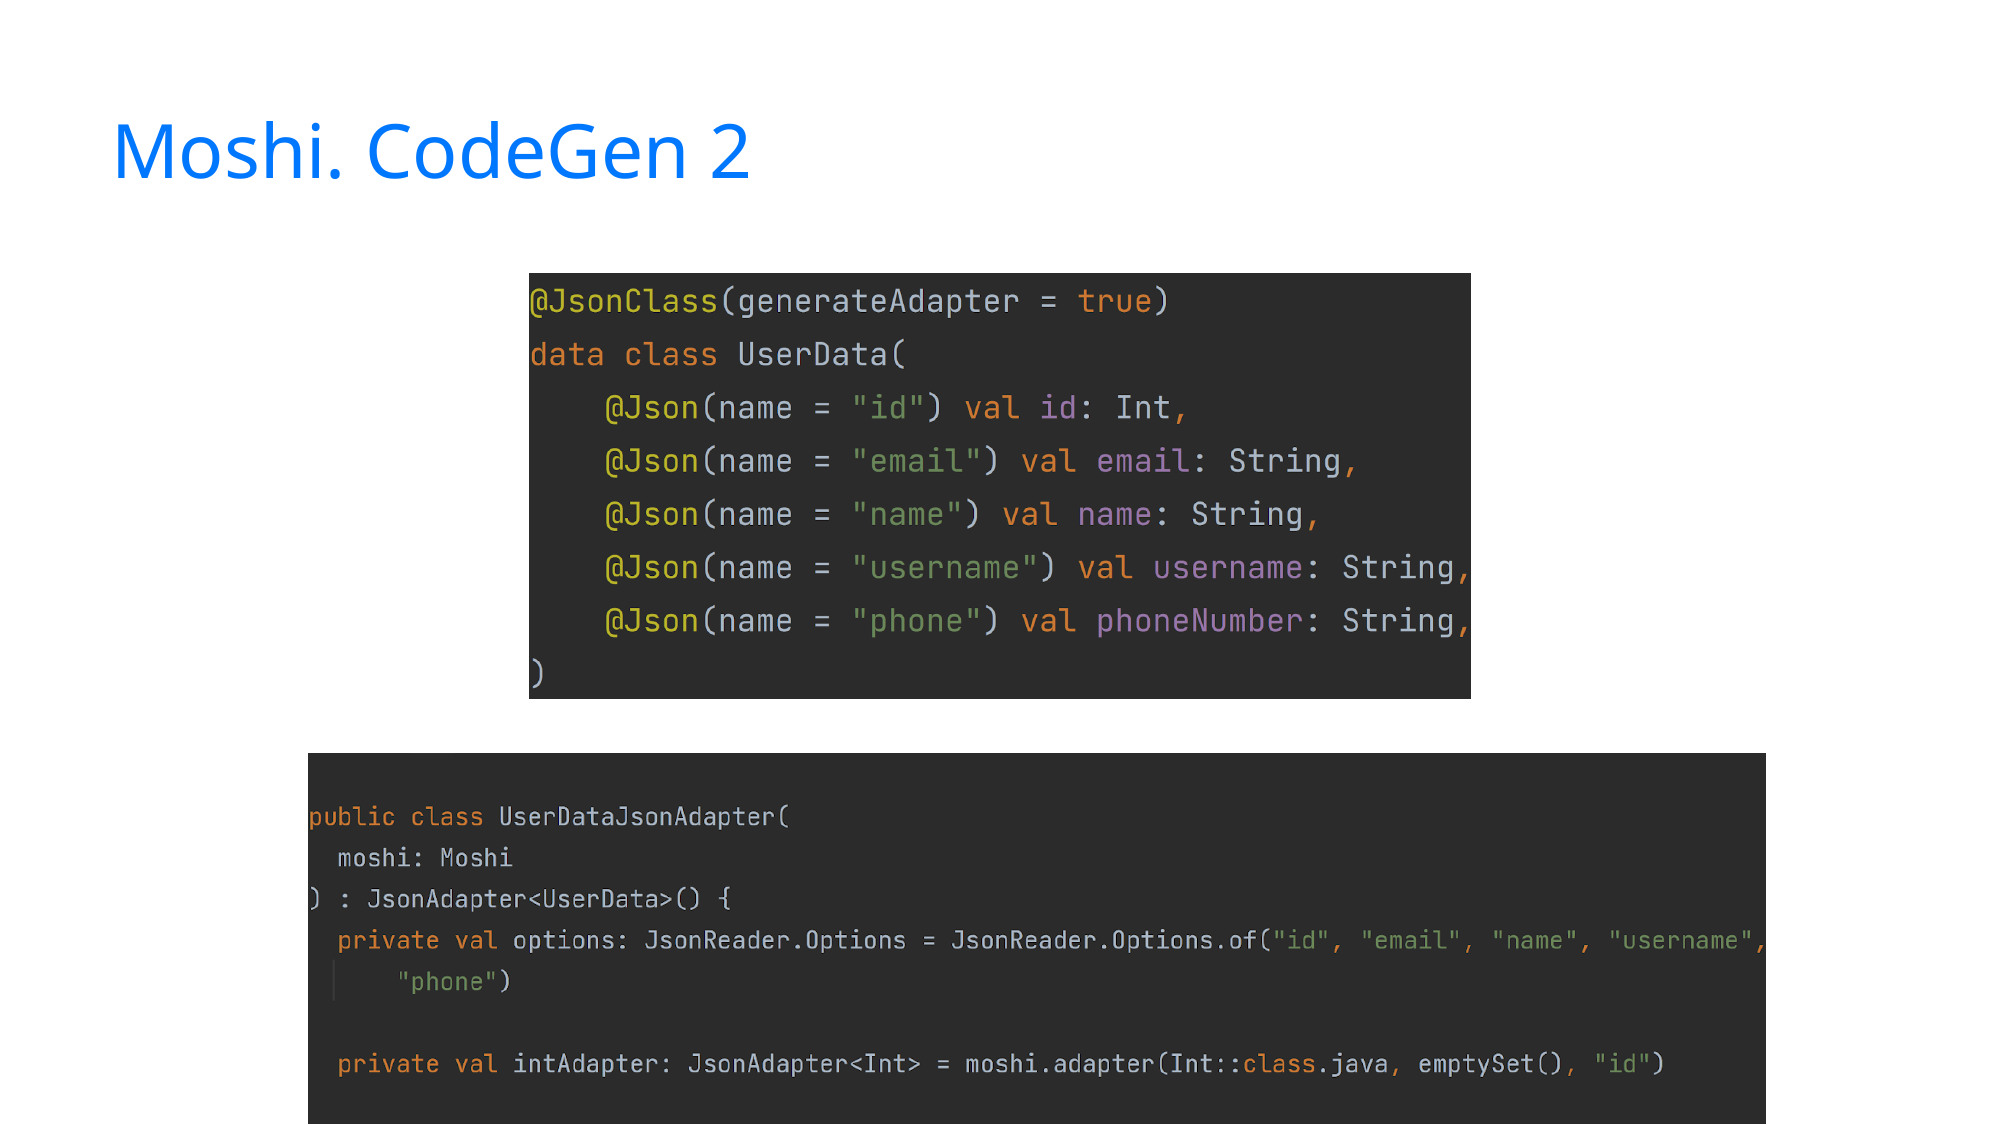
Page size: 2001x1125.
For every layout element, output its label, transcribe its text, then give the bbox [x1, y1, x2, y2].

title Moshi. CodeGen 2 [111, 113, 1892, 220]
picture [308, 753, 1766, 1124]
picture [529, 273, 1471, 700]
